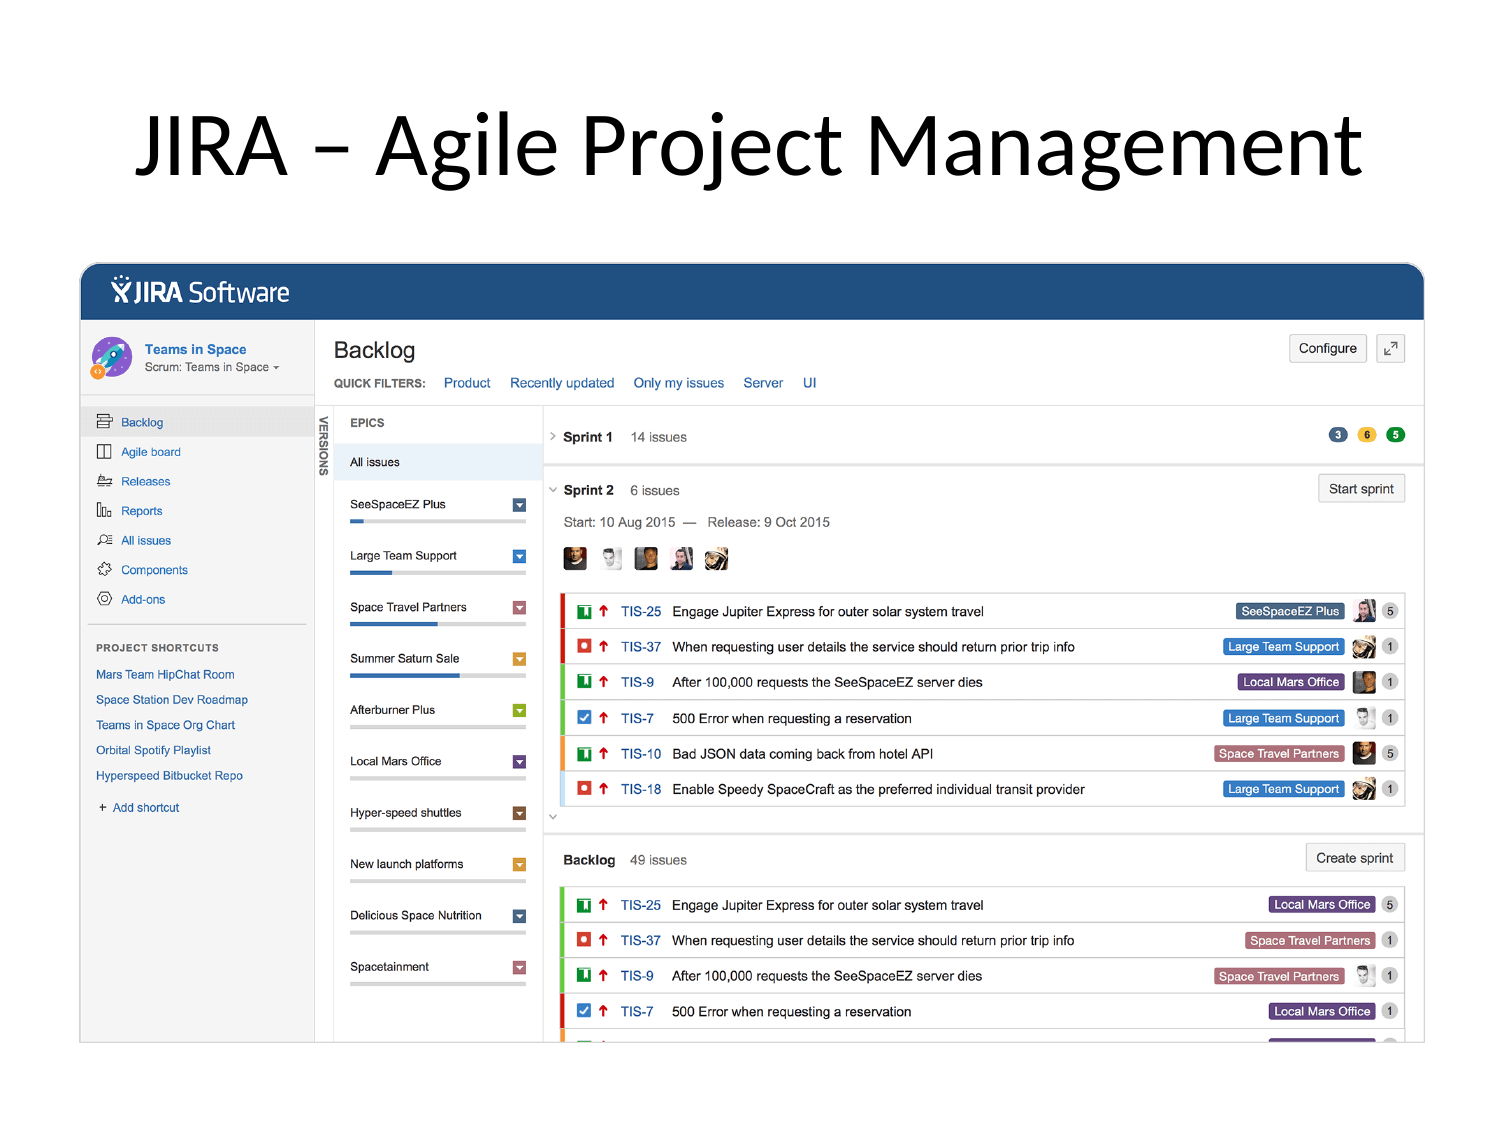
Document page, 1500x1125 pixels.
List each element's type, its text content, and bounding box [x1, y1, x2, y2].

title JIRA – Agile Project Management [75, 45, 1425, 233]
picture [78, 262, 1426, 1043]
